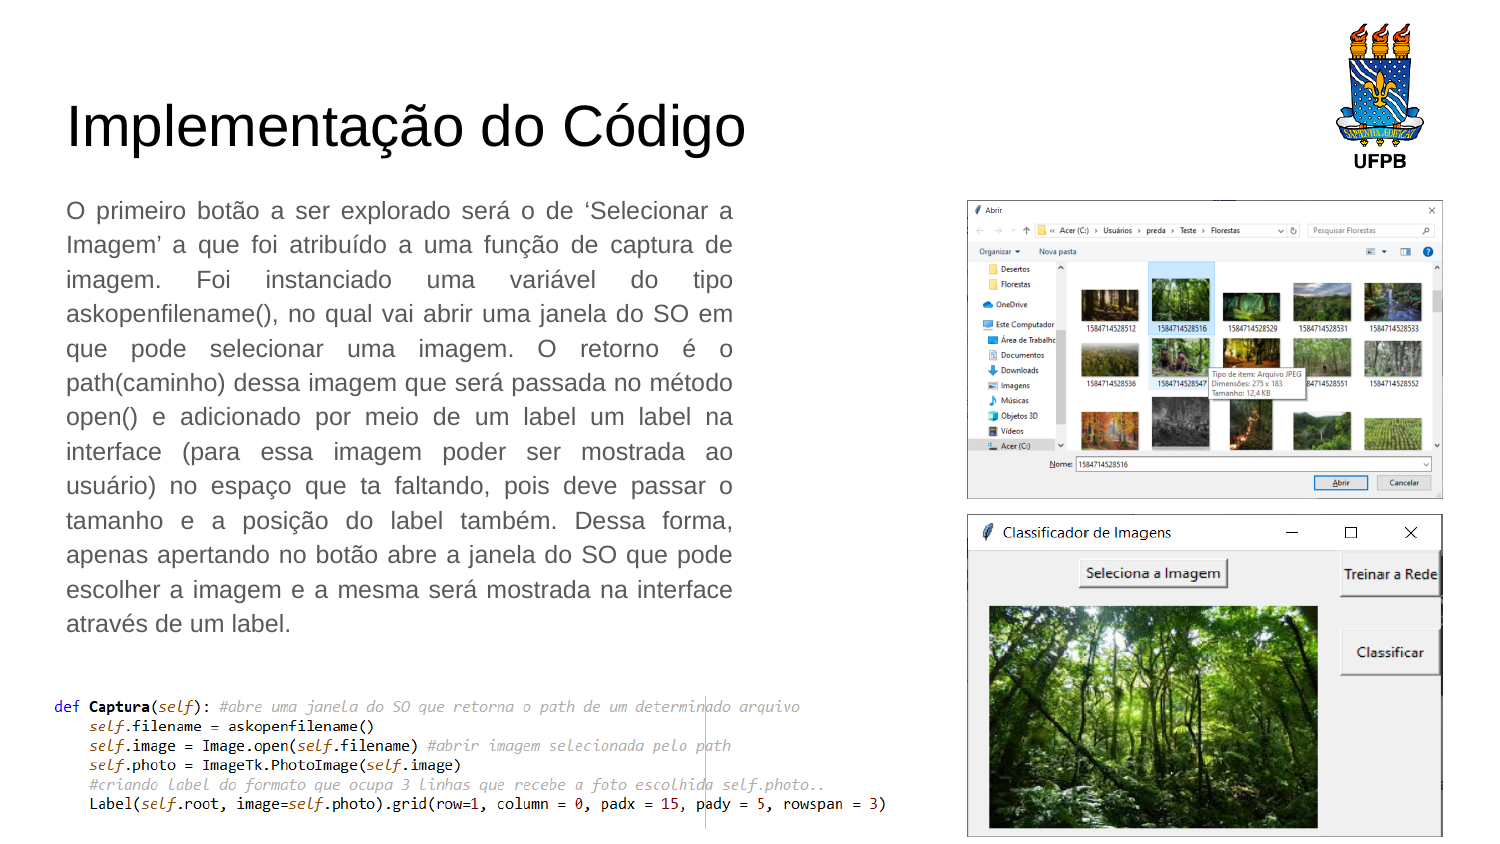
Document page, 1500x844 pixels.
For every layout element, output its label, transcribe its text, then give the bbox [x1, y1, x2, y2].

picture [1278, 19, 1487, 176]
list O primeiro botão a ser explorado será o de ‘Selecionar a Imagem’ a que foi atribuído a uma função de captura de imagem. Foi instanciado uma variável do tipo askopenfilename(), no qual vai abrir uma janela do SO em que pode selecionar uma imagem. O retorno é o path(caminho) dessa imagem que será passada no método open() e adicionado por meio de um label um label na interface (para essa imagem poder ser mostrada ao usuário) no espaço que ta faltando, pois deve passar o tamanho e a posição do label também. Dessa forma, apenas apertando no botão abre a janela do SO que pode escolher a imagem e a mesma será mostrada na interface através de um label. [51, 174, 750, 695]
title Implementação do Código [51, 72, 1273, 167]
picture [50, 696, 893, 829]
picture [967, 514, 1443, 838]
picture [967, 200, 1443, 500]
